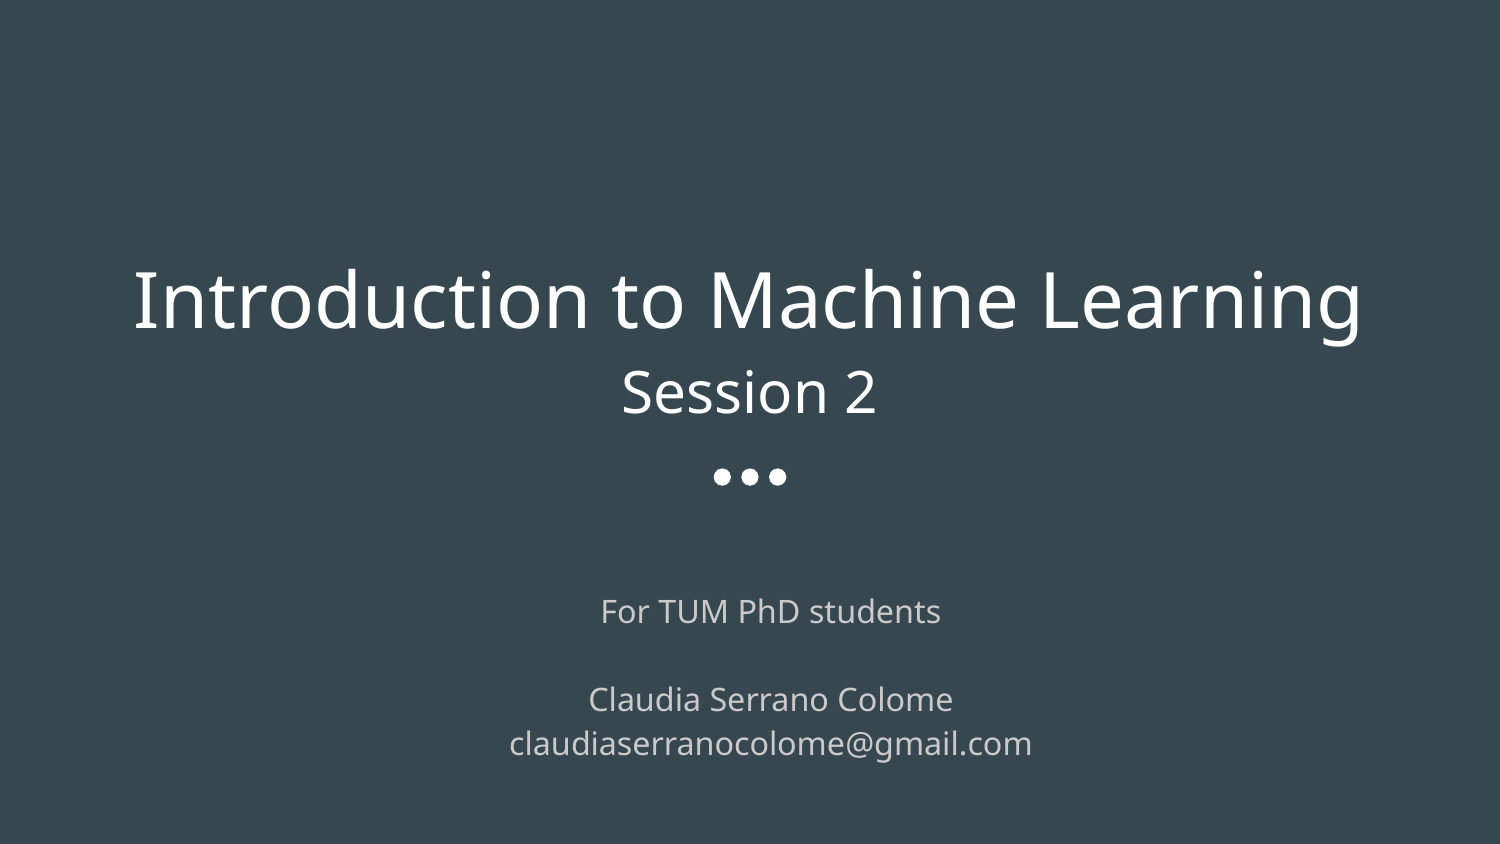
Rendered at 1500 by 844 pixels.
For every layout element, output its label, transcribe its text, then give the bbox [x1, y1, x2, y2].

text_box For TUM PhD students Claudia Serrano Colome claudiaserranocolome@gmail.com [84, 574, 1458, 783]
title Introduction to Machine Learning Session 2 [110, 162, 1390, 447]
